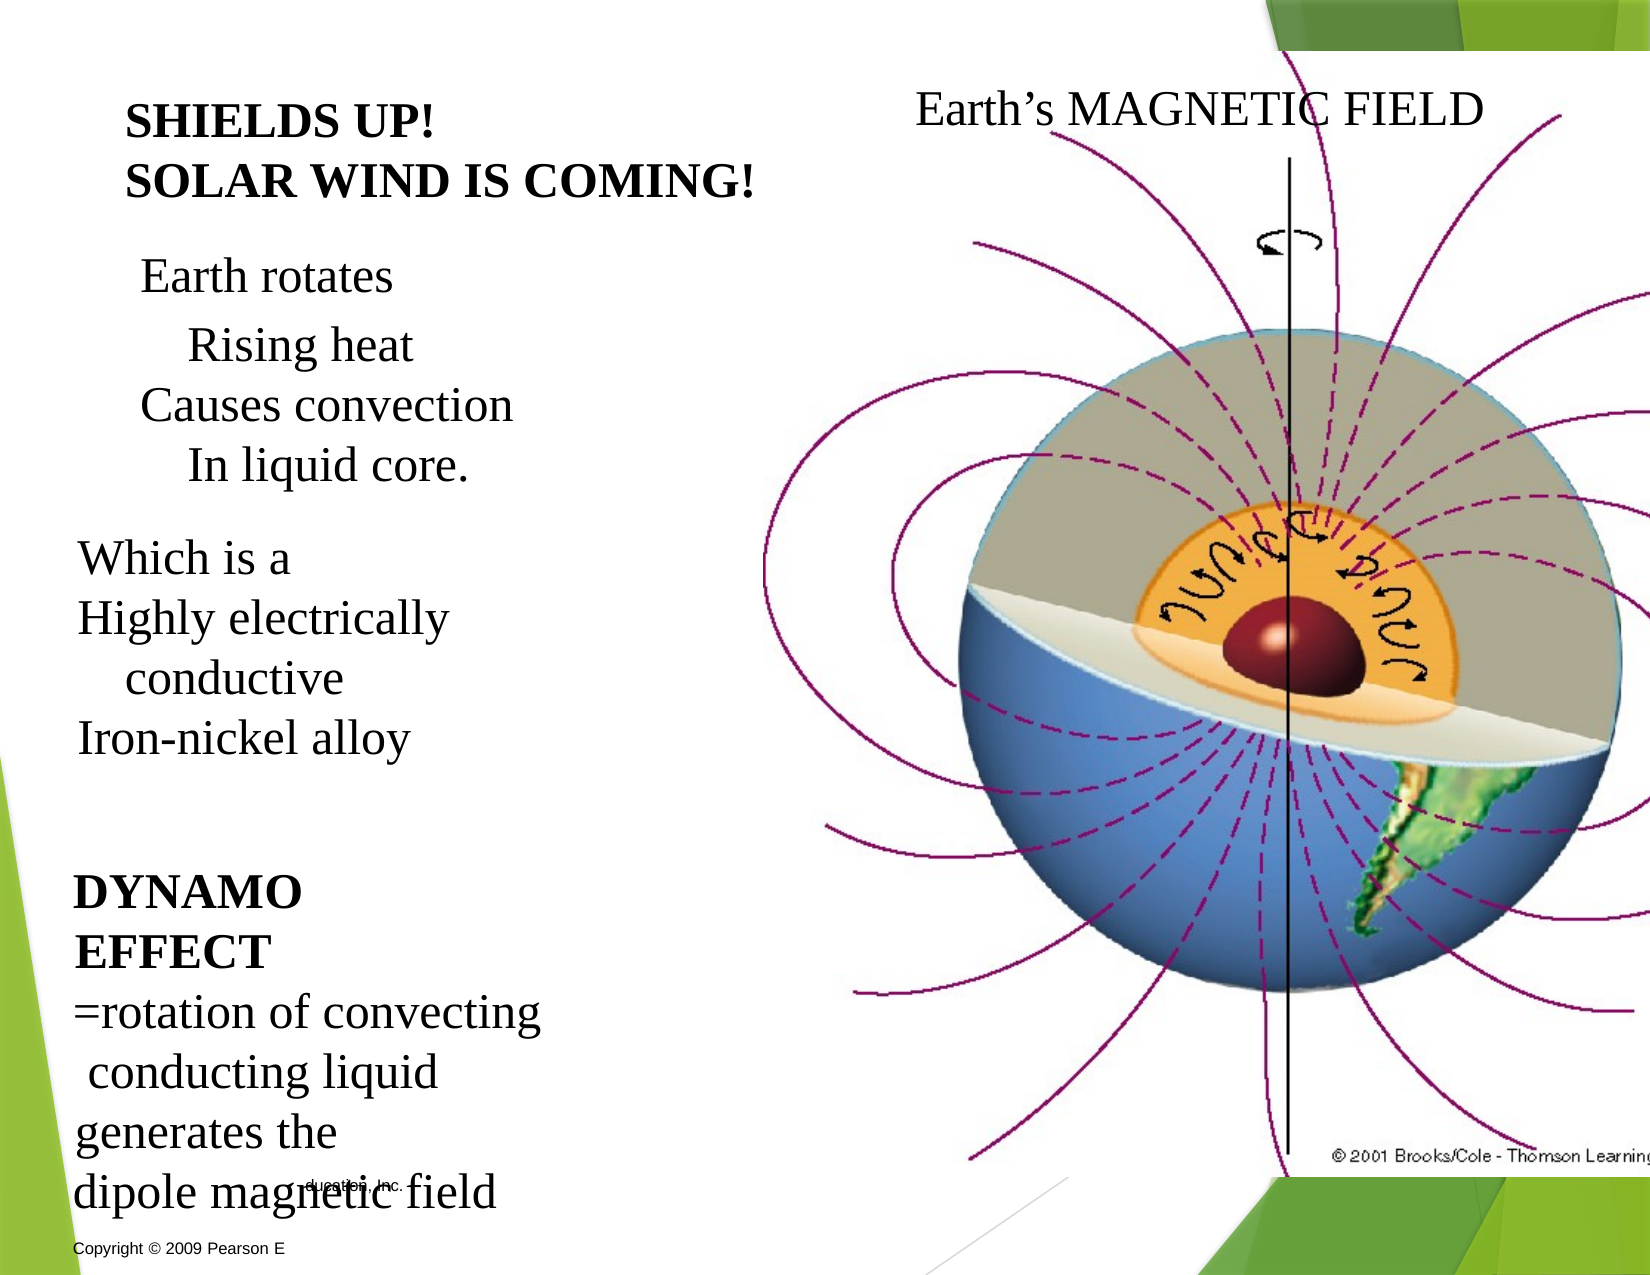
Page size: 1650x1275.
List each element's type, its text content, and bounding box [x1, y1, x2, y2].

text_box SHIELDS UP! SOLAR WIND IS COMING! Earth rotates Rising heat Causes convection In liquid core. Which is a Highly electrically conductive Iron-nickel alloy DYNAMO EFFECT =rotation of convecting conducting liquid generates the dipole magnetic field Copyright © 2009 Pearson E [72, 85, 759, 1258]
picture [763, 50, 1650, 1177]
